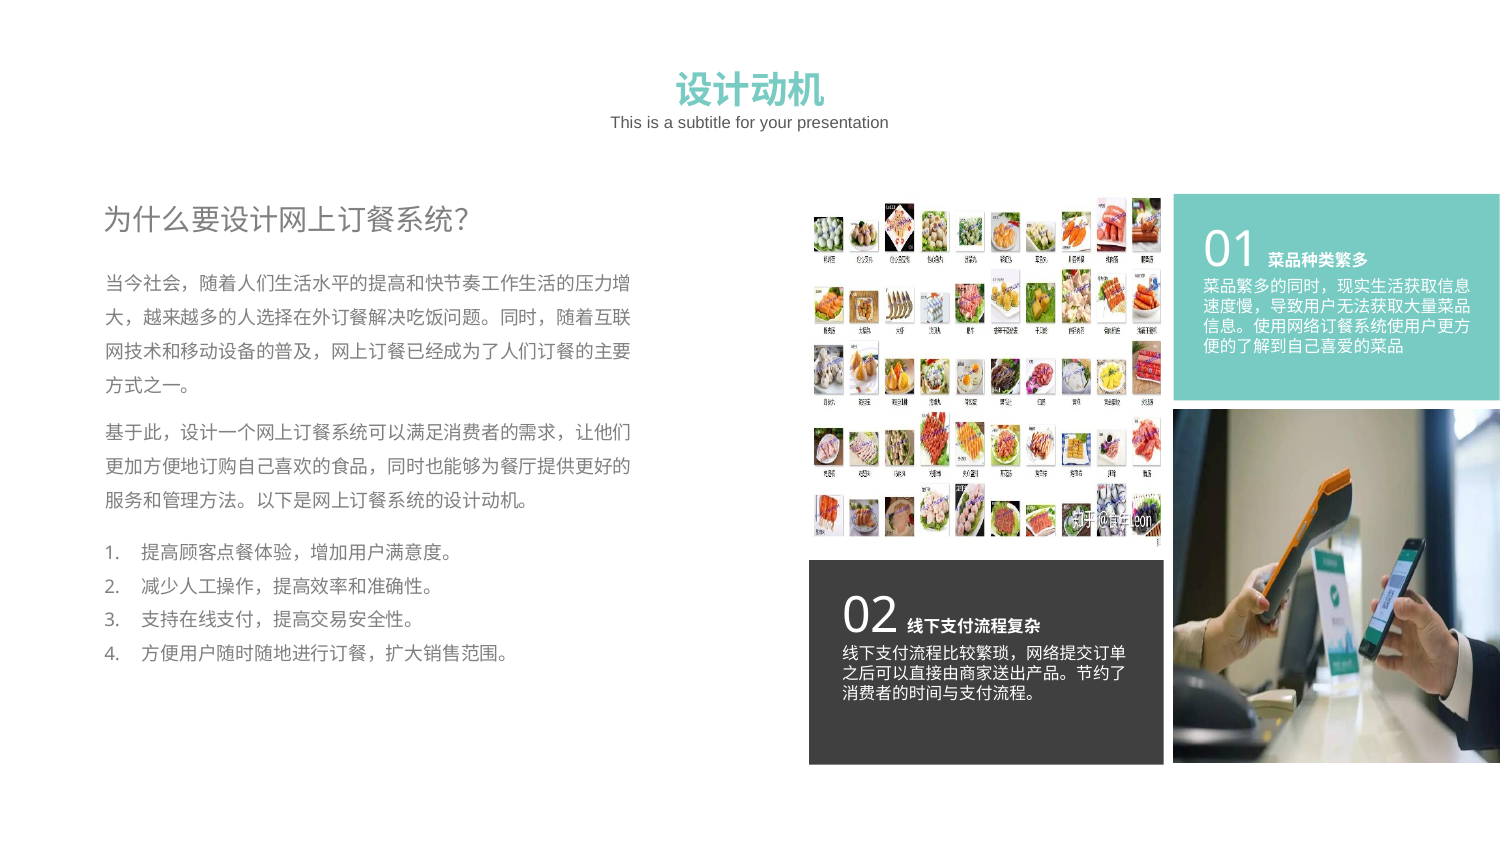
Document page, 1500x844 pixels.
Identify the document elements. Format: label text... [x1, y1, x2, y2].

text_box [567, 58, 933, 133]
picture [808, 193, 1162, 548]
text_box 当今社会，随着人们生活水平的提高和快节奏工作生活的压力增大，越来越多的人选择在外订餐解决吃饭问题。同时，随着互联网技术和移动设备的普及，网上订餐已经成为了人们订餐的主要方式之一。 [105, 260, 644, 396]
text_box 提高顾客点餐体验，增加用户满意度。 减少人工操作，提高效率和准确性。 支持在线支付，提高交易安全性。 方便用户随时随地进行订餐，扩大销售范围。 [104, 529, 643, 665]
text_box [1173, 193, 1500, 401]
picture [1173, 409, 1500, 764]
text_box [808, 559, 1164, 765]
text_box 基于此，设计一个网上订餐系统可以满足消费者的需求，让他们更加方便地订购自己喜欢的食品，同时也能够为餐厅提供更好的服务和管理方法。以下是网上订餐系统的设计动机。 [105, 409, 644, 511]
text_box 为什么要设计网上订餐系统？ [88, 193, 538, 244]
